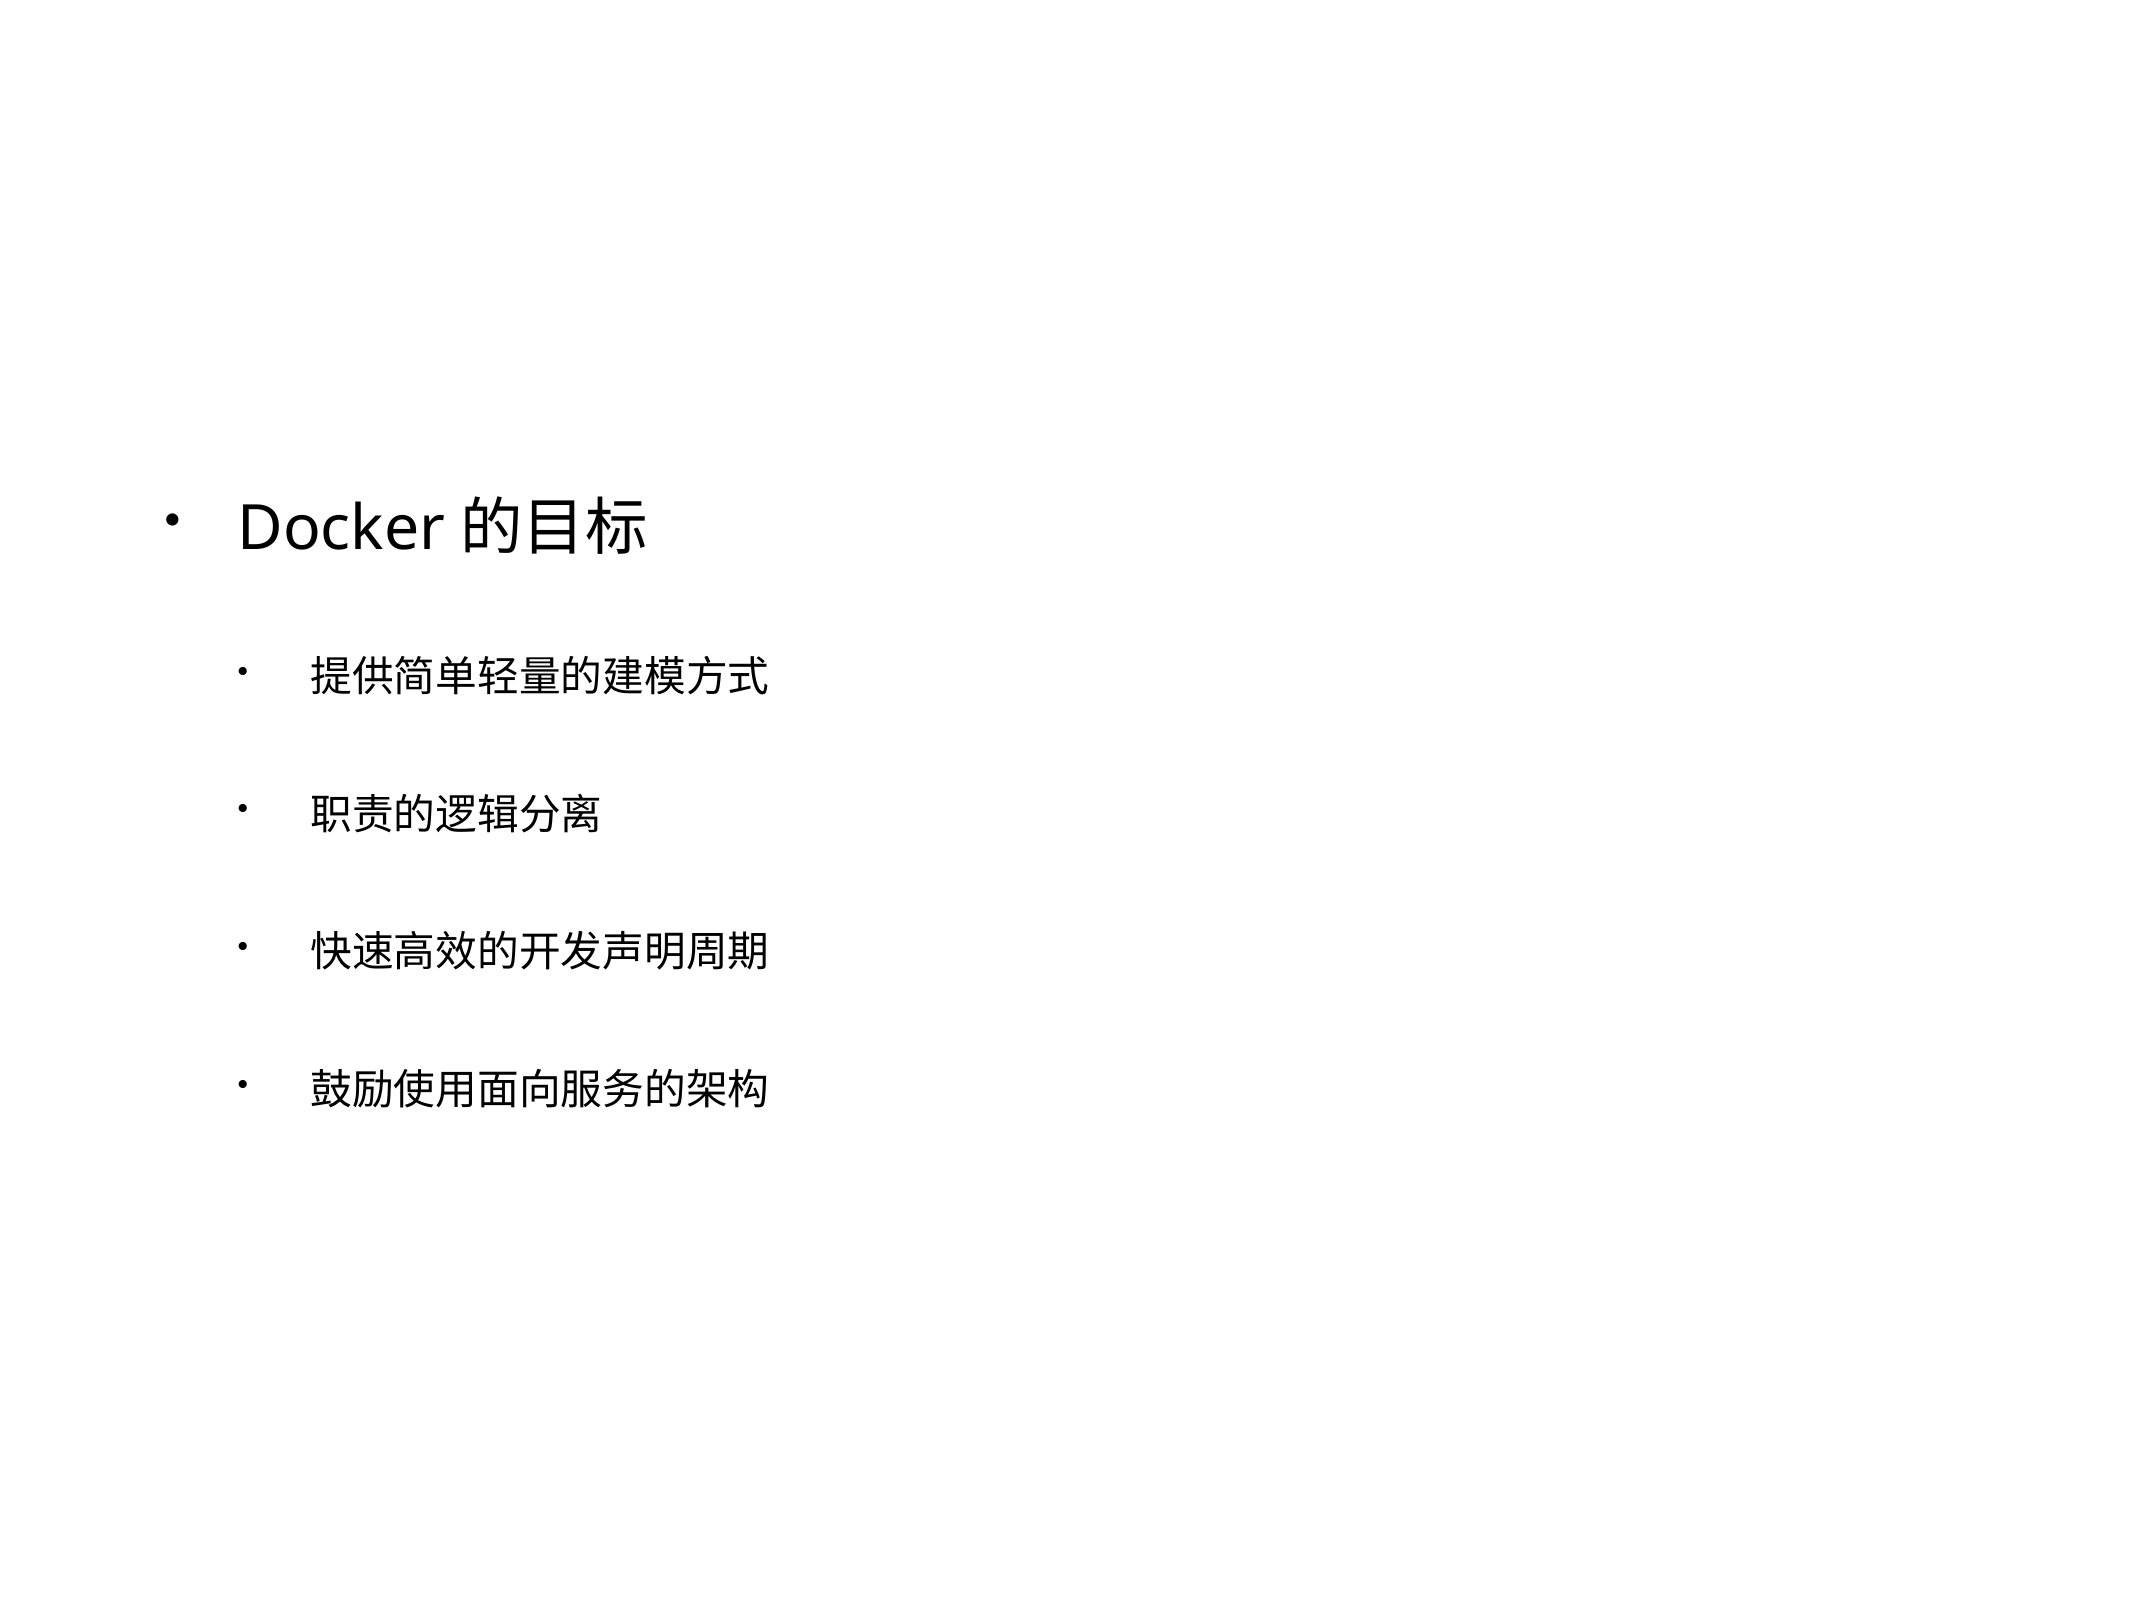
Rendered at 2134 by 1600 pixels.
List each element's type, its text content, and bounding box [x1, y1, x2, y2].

list Docker的目标 提供简单轻量的建模方式 职责的逻辑分离 快速高效的开发声明周期 鼓励使用面向服务的架构 [155, 283, 1978, 1317]
